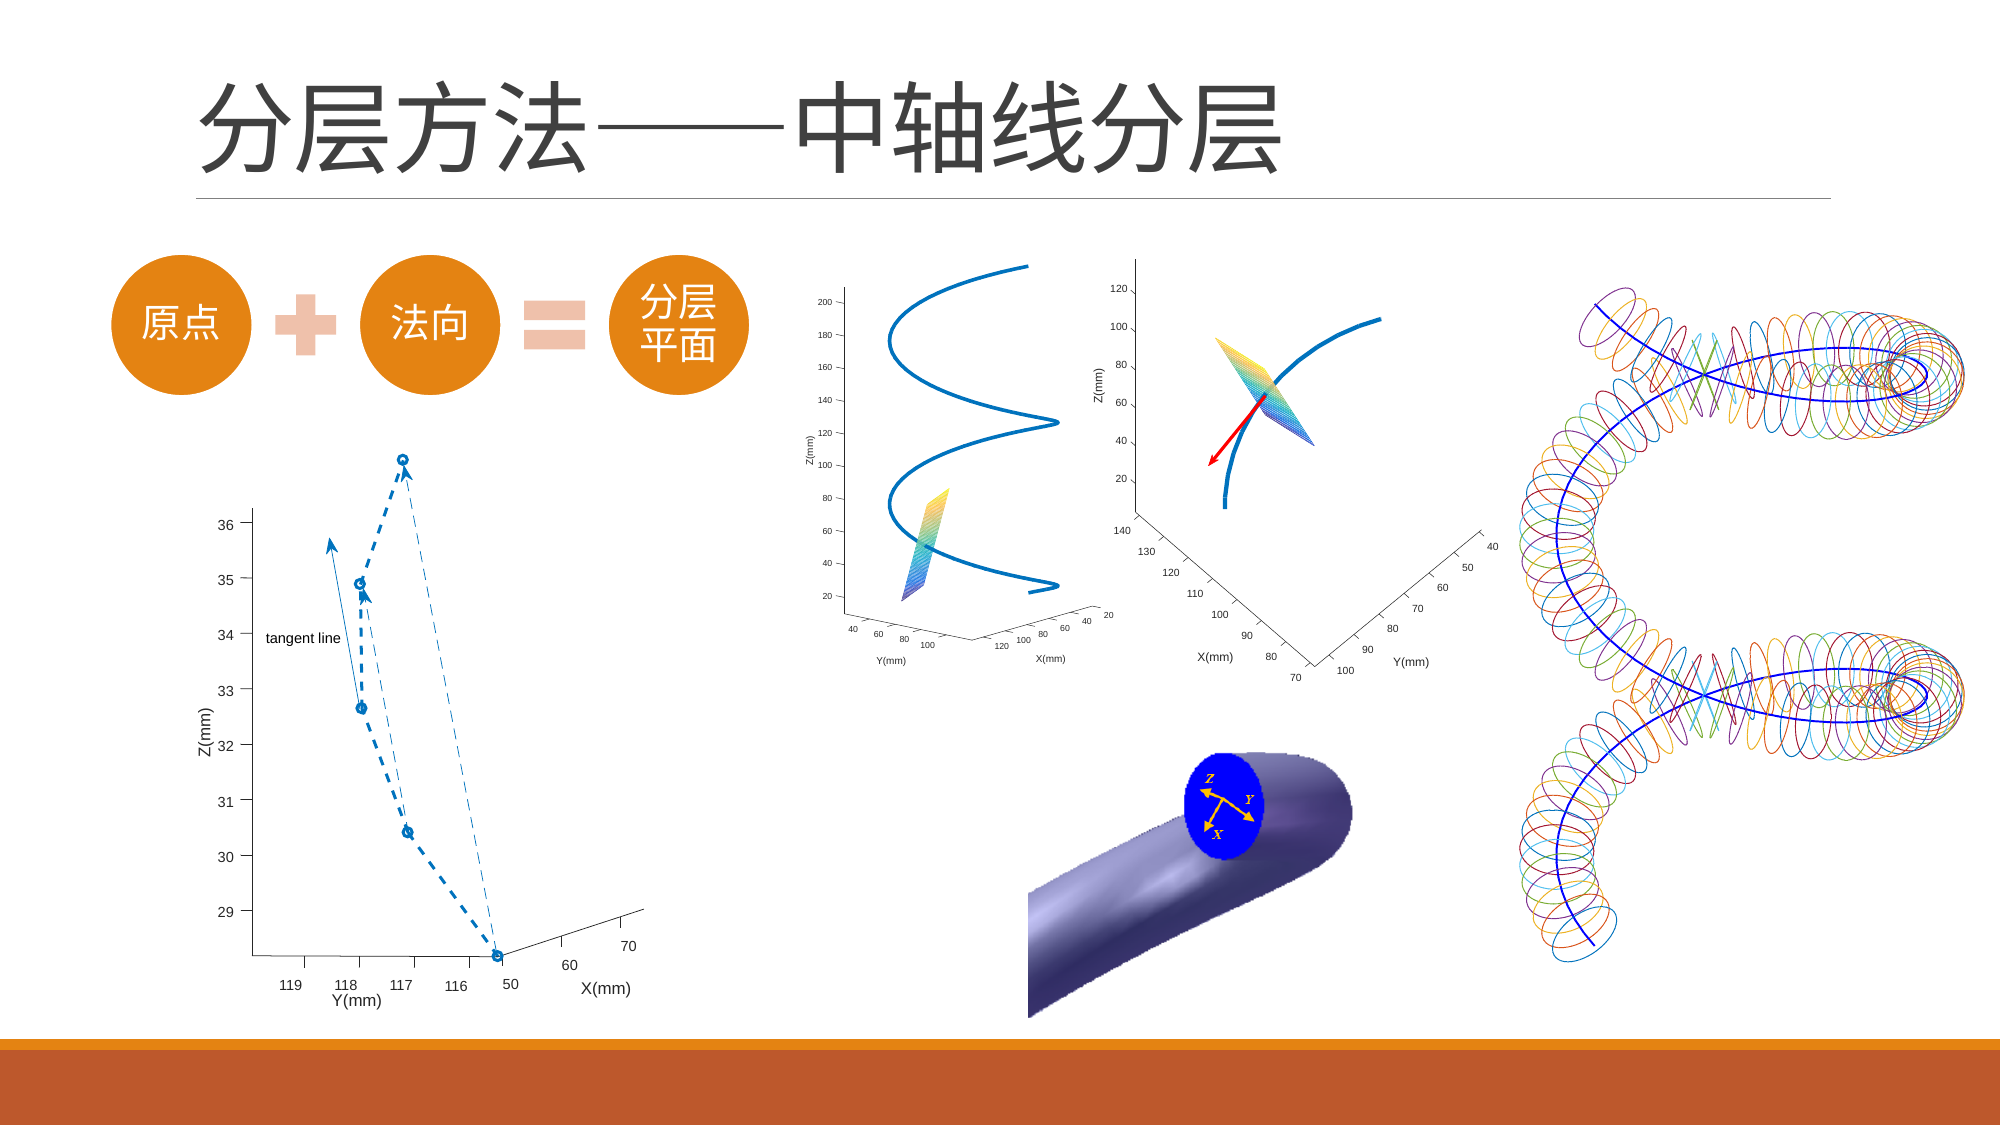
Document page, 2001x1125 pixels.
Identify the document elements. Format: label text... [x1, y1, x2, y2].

picture [772, 192, 2000, 1019]
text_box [109, 216, 752, 434]
picture [122, 434, 751, 1023]
title 分层方法——中轴线分层 [180, 47, 1830, 194]
